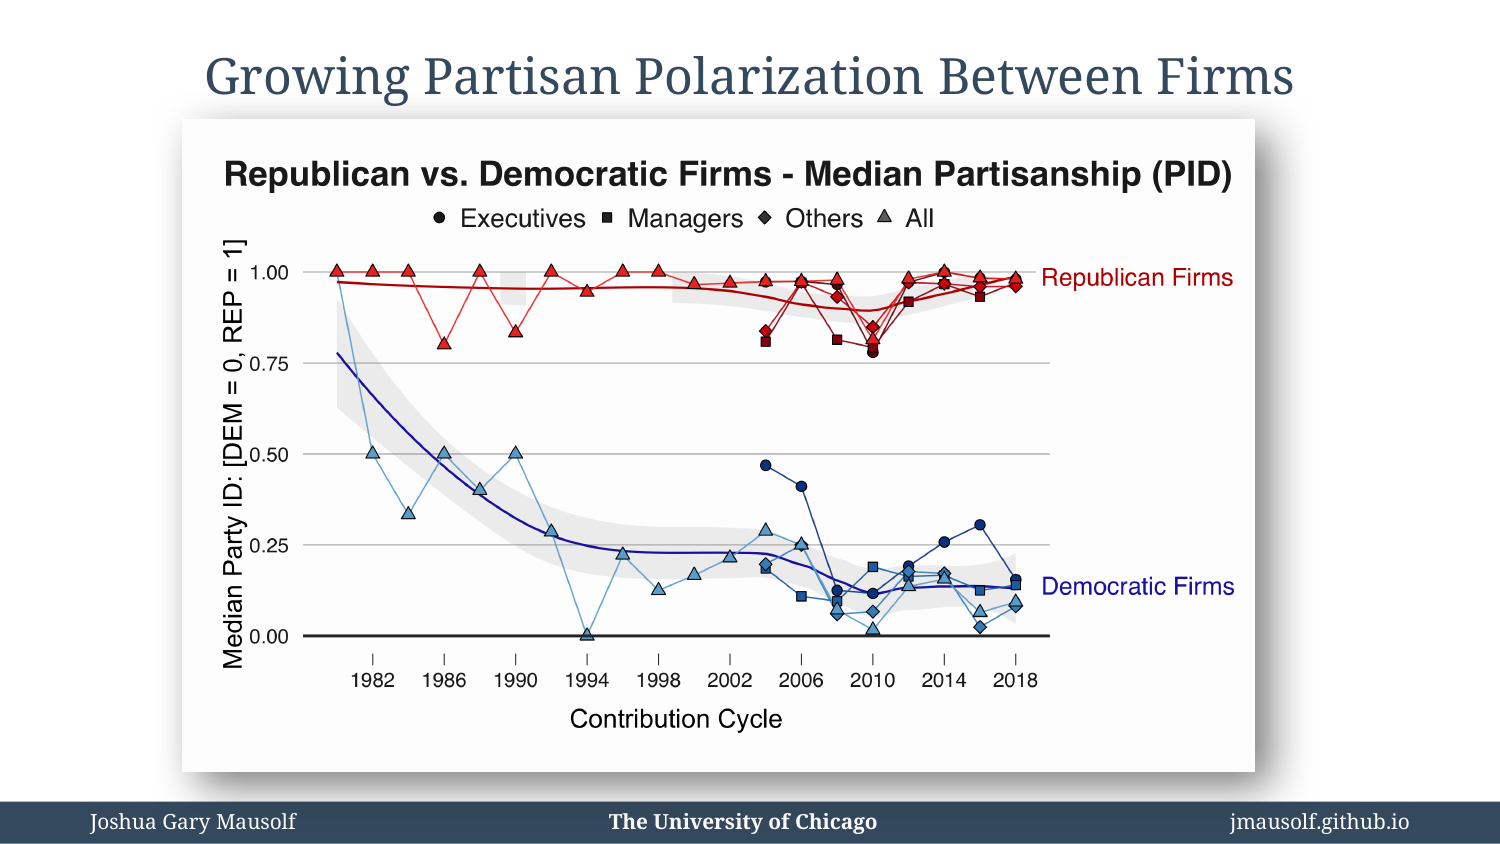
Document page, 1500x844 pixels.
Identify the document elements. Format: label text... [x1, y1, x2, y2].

picture [182, 119, 1256, 772]
title Growing Partisan Polarization Between Firms [30, 0, 1470, 120]
